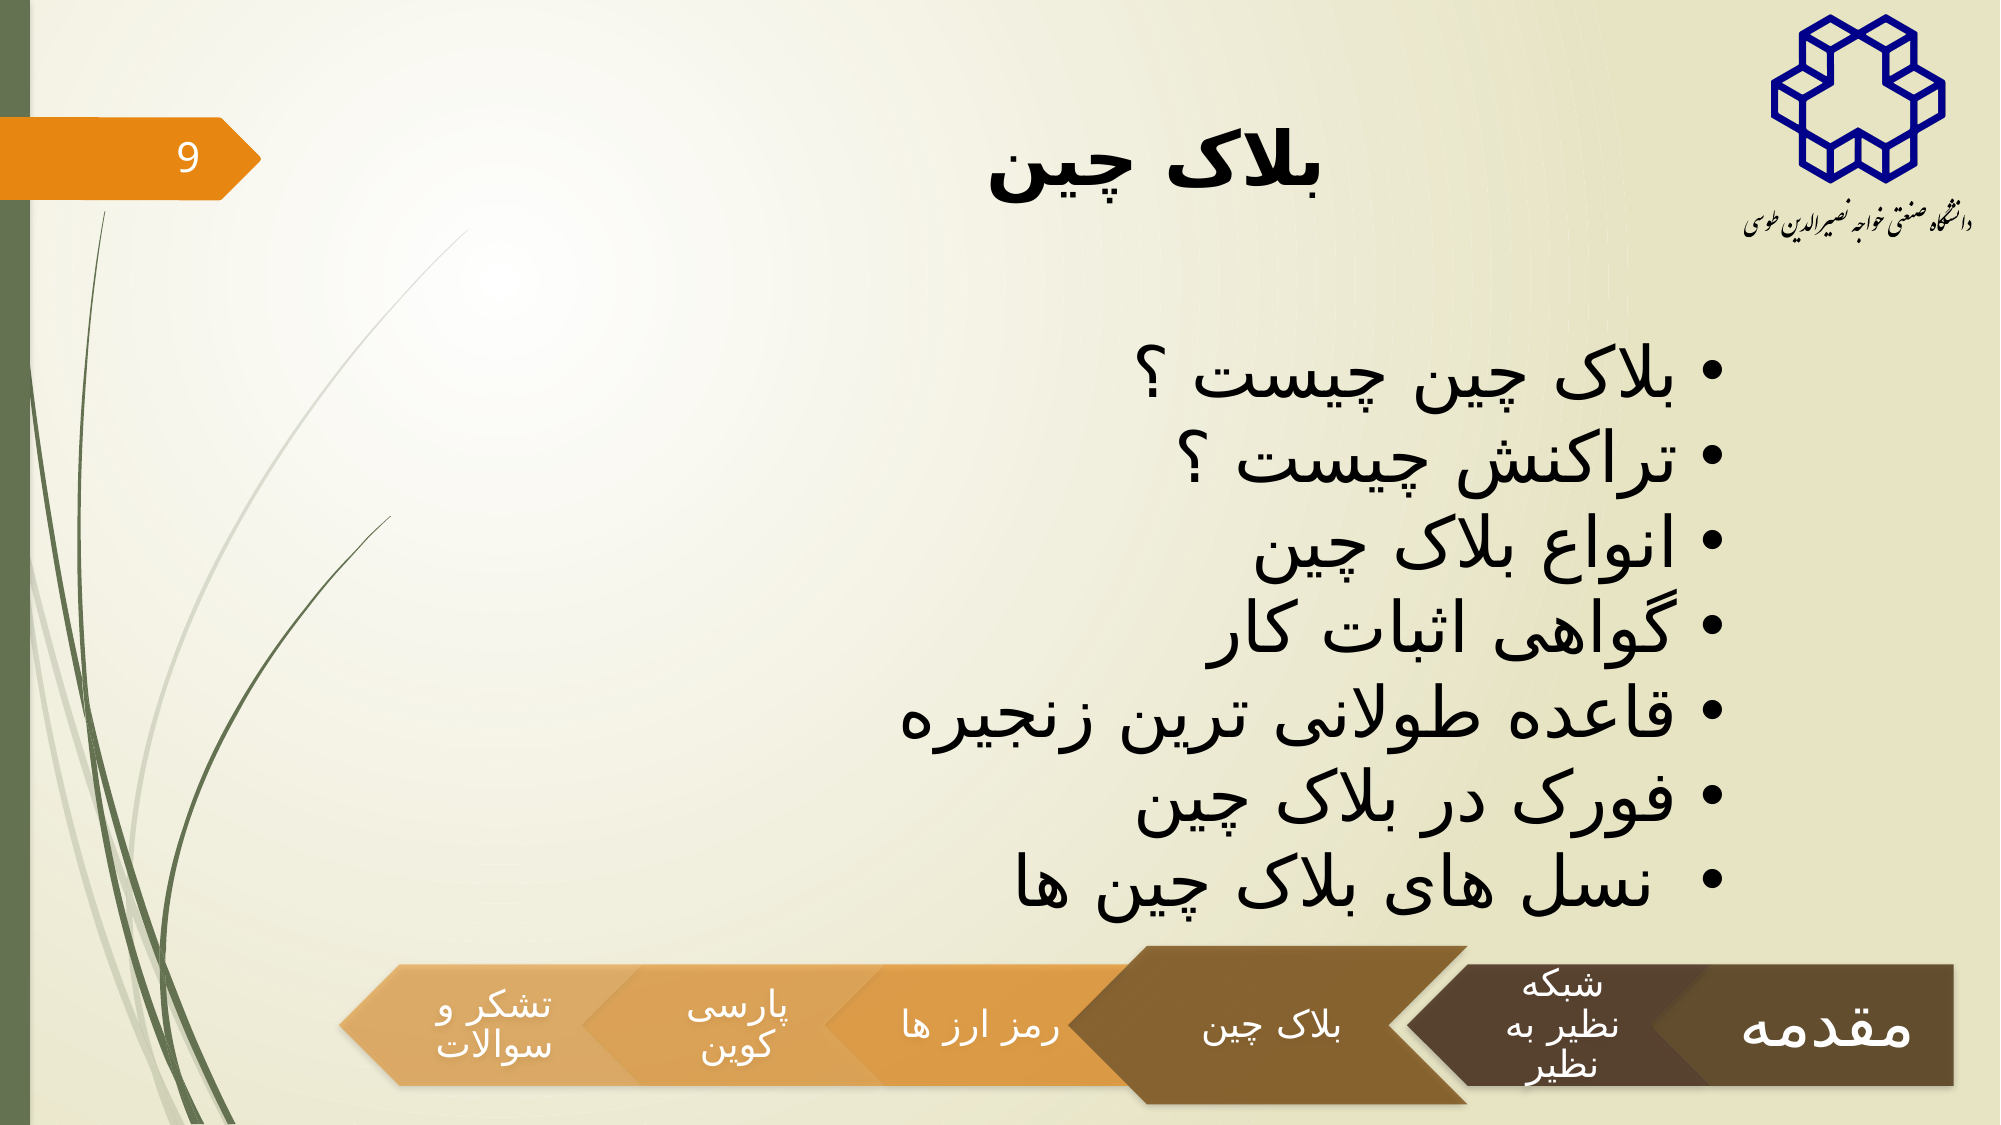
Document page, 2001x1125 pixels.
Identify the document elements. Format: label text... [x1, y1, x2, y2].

picture [1744, 14, 1972, 244]
slide_number 8 [87, 129, 216, 190]
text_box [338, 945, 1955, 1105]
title بلاک چین [425, 102, 1888, 313]
text_box بلاک چین چیست ؟ تراکنش چیست ؟ انواع بلاک چین گواهی اثبات کار قاعده طولانی ترین زنجیره فورک در بلاک چین نسل های بلاک چین ها [667, 319, 1741, 929]
